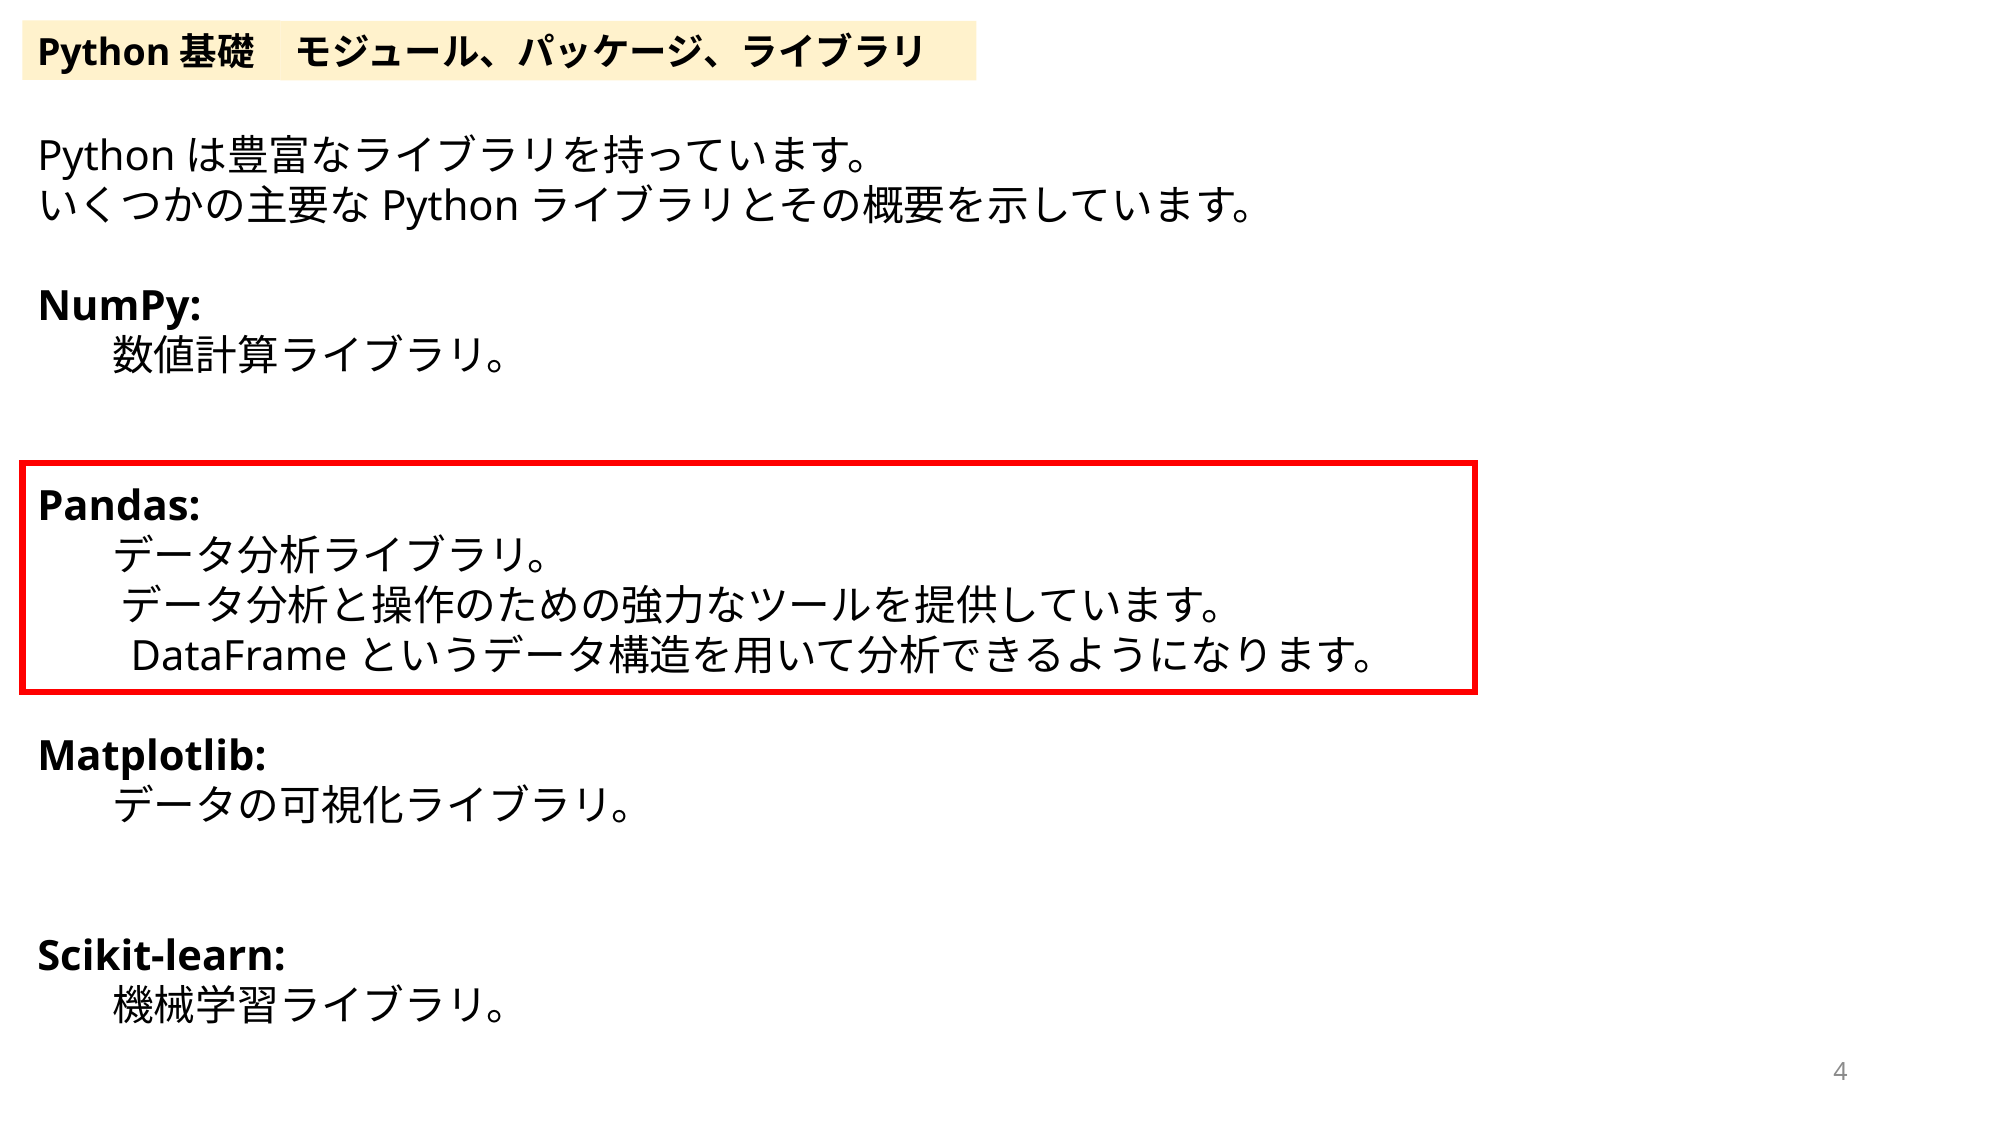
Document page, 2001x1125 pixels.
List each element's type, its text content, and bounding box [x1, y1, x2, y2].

text_box Pythonは豊富なライブラリを持っています。 いくつかの主要なPythonライブラリとその概要を示しています。 NumPy: 数値計算ライブラリ。 Pandas: データ分析ライブラリ。 データ分析と操作のための強力なツールを提供しています。 DataFrameというデータ構造を用いて分析できるようになります。 Matplotlib: データの可視化ライブラリ。 Scikit-learn: 機械学習ライブラリ。 [22, 121, 2000, 1037]
text_box Python基礎 [22, 20, 281, 80]
text_box モジュール、パッケージ、ライブラリ [280, 20, 977, 81]
text_box [21, 462, 1476, 693]
slide_number 4 [1412, 1042, 1863, 1103]
